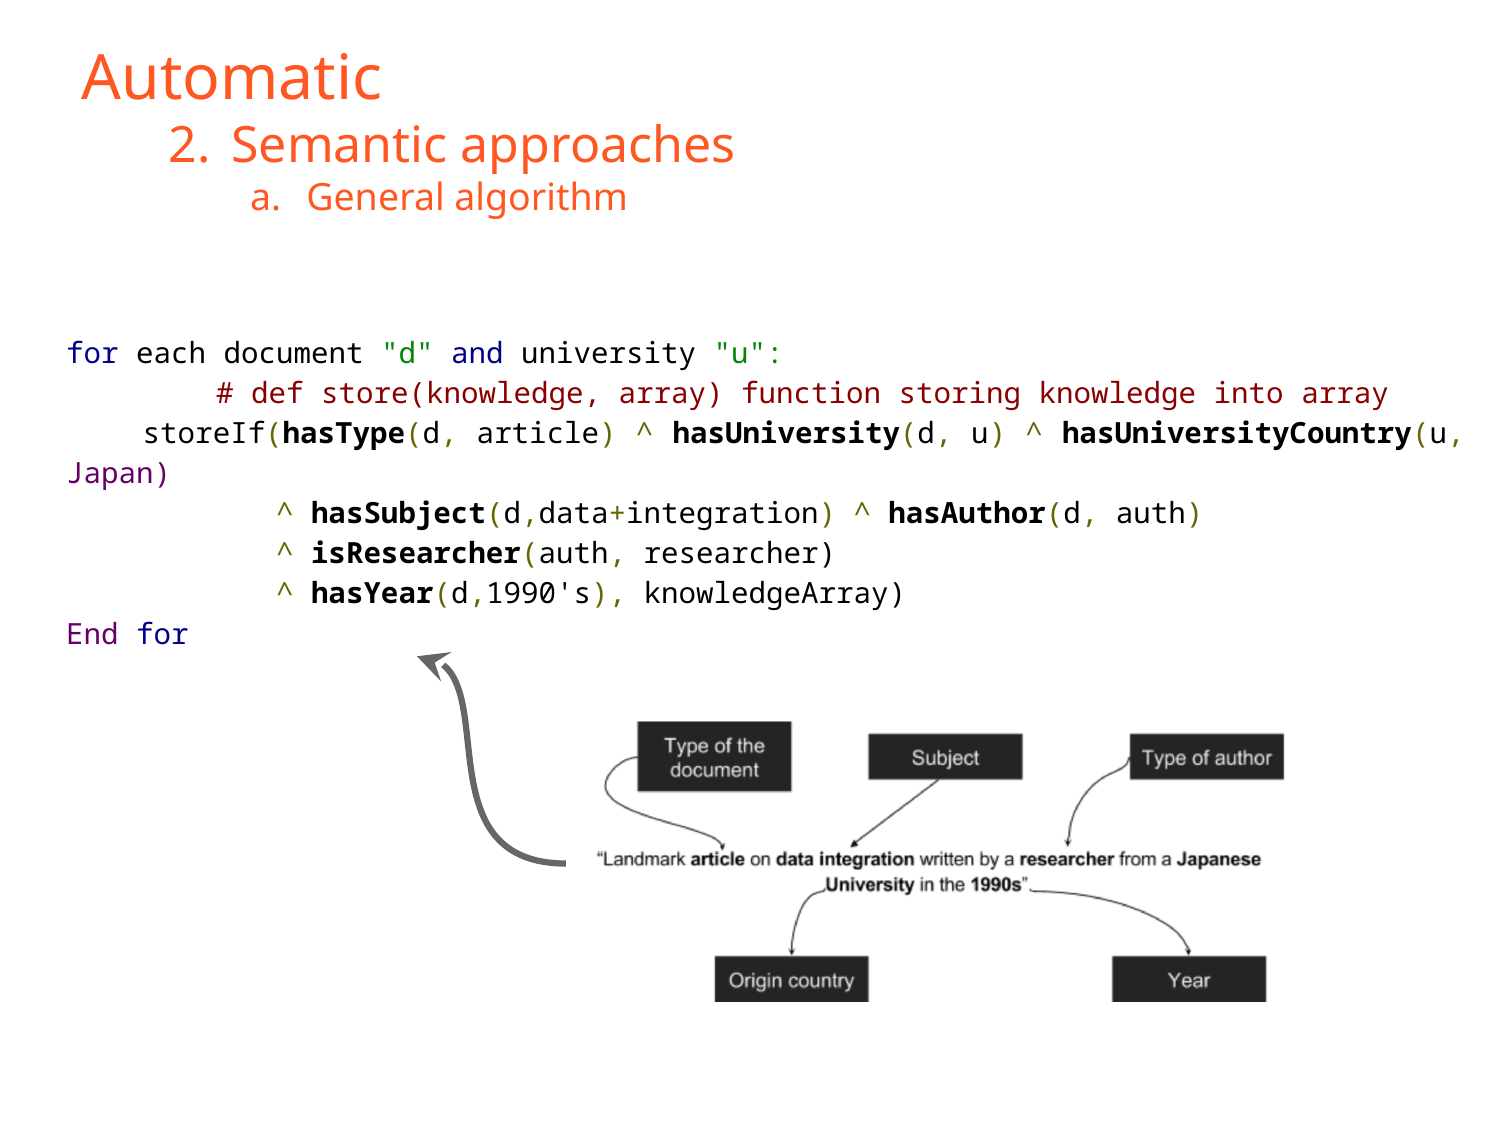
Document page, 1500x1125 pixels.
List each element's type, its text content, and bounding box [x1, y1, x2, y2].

list for each document "d" and university "u": # def store(knowledge, array) function storing knowledge into array storeIf(hasType(d, article) ^ hasUniversity(d, u) ^ hasUniversityCountry(u, Japan) ^ hasSubject(d,data+integration) ^ hasAuthor(d, auth) ^ isResearcher(auth, researcher) ^ hasYear(d,1990's), knowledgeArray) End for [51, 313, 1480, 756]
title Automatic Semantic approaches General algorithm [66, 22, 1465, 314]
picture [565, 717, 1325, 1010]
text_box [416, 655, 567, 864]
